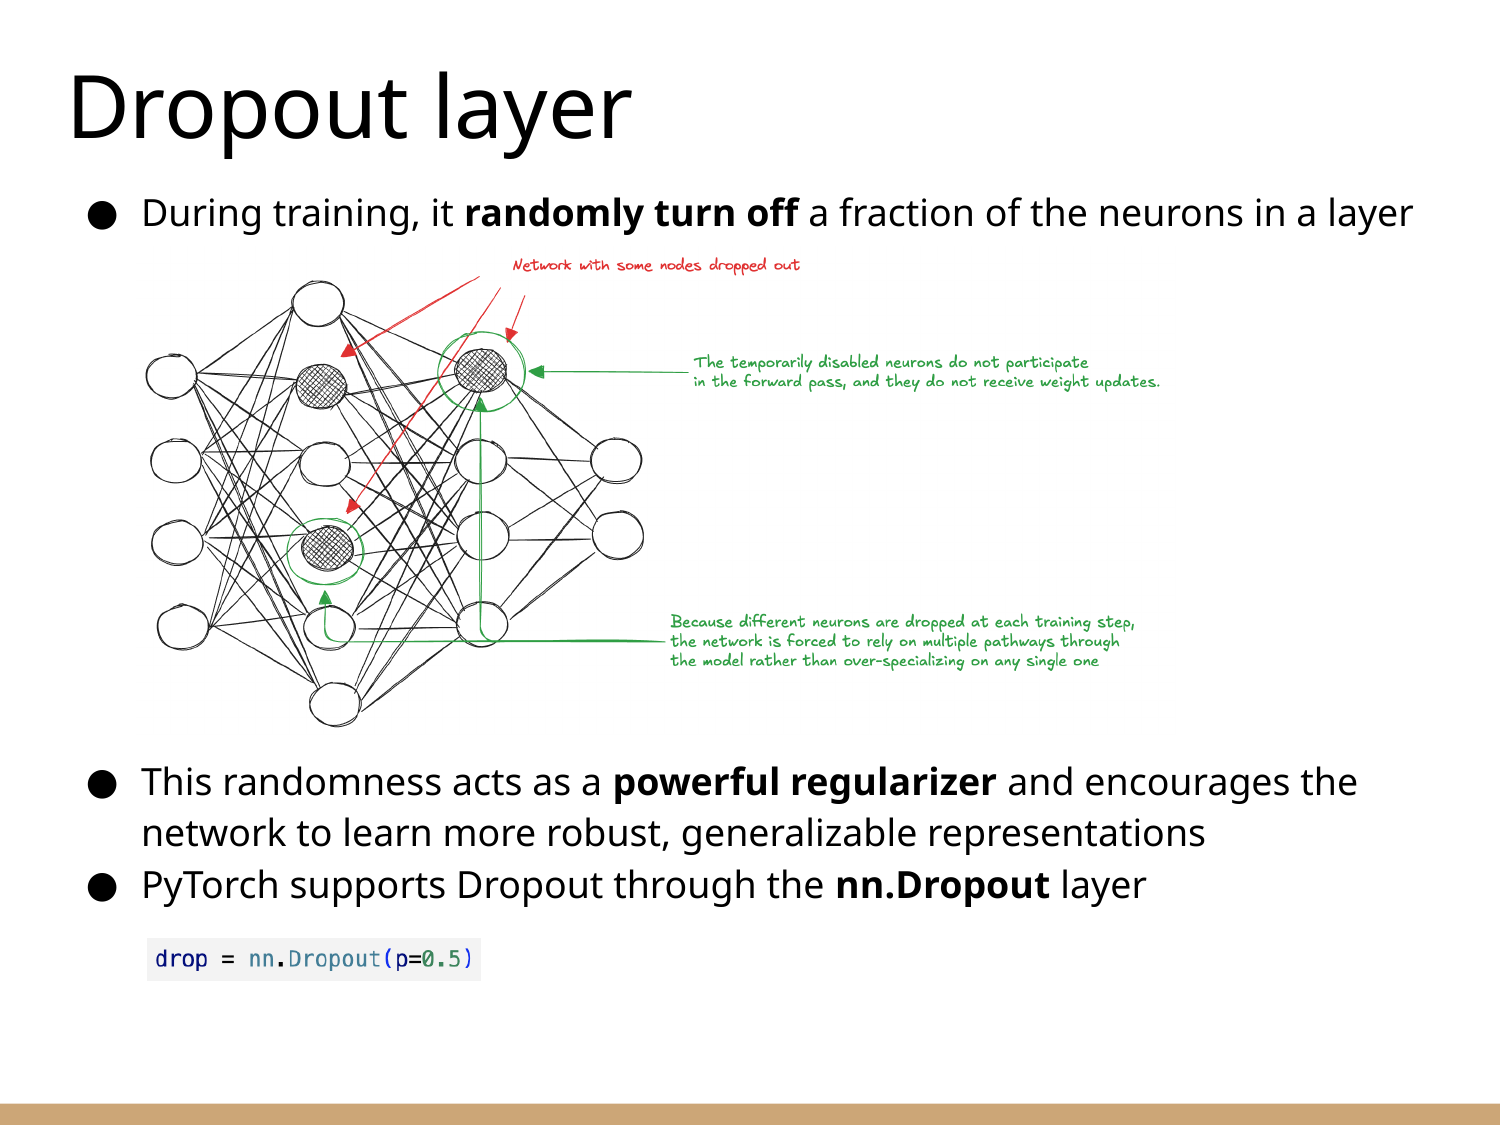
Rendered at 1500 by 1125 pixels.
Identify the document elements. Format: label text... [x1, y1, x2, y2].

picture [136, 246, 1176, 736]
title Dropout layer [51, 69, 1449, 166]
list During training, it randomly turn off a fraction of the neurons in a layer This randomness acts as a powerful regularizer and encourages the network to learn more robust, generalizable representations PyTorch supports Dropout through the nn.Dropout layer [51, 166, 1449, 982]
picture [147, 938, 481, 982]
